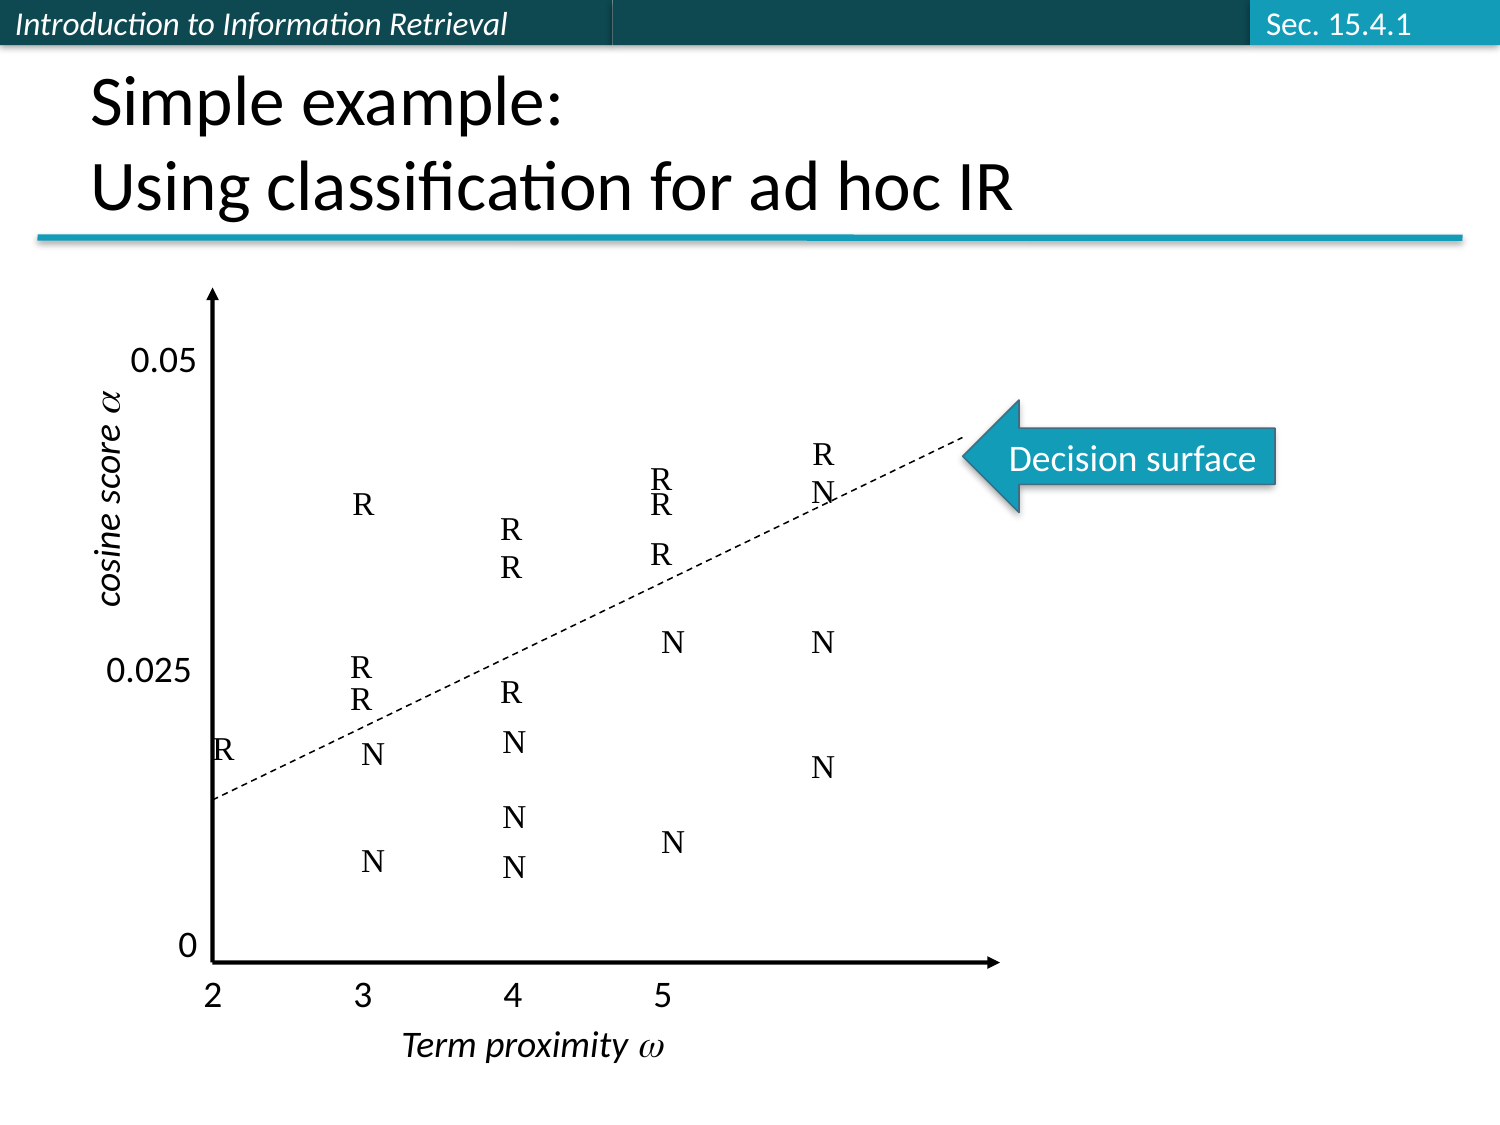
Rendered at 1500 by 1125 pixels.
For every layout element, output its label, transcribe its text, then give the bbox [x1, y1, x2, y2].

text_box N [796, 612, 850, 668]
title Simple example: Using classification for ad hoc IR [75, 45, 1425, 233]
text_box 0.05 [115, 327, 213, 387]
text_box 4 [488, 962, 538, 1012]
text_box Term proximity  [386, 1012, 678, 1073]
text_box N [646, 612, 700, 668]
text_box [206, 287, 219, 327]
text_box 3 [338, 962, 388, 1023]
text_box R [197, 719, 250, 775]
text_box R [635, 530, 688, 580]
text_box 2 [188, 962, 238, 1023]
text_box [688, 956, 1000, 969]
text_box 0.025 [91, 637, 207, 698]
text_box N [796, 737, 850, 793]
text_box 0 [163, 912, 213, 973]
text_box N [796, 462, 850, 518]
text_box Sec. 15.4.1 [1251, 0, 1427, 50]
text_box R [485, 662, 538, 718]
text_box Decision surface [962, 399, 1276, 514]
text_box N [646, 812, 700, 868]
text_box 5 [638, 962, 688, 1023]
text_box cosine score  [74, 377, 135, 623]
text_box N [487, 837, 542, 893]
text_box R [335, 693, 388, 725]
text_box R [797, 424, 850, 462]
text_box R [335, 637, 388, 693]
text_box R [337, 474, 390, 530]
text_box R [485, 499, 538, 555]
text_box R [485, 555, 538, 593]
text_box N [346, 832, 400, 887]
text_box R [635, 449, 688, 505]
text_box N [487, 712, 542, 768]
text_box N [346, 724, 400, 780]
text_box R [635, 505, 688, 530]
text_box N [487, 787, 542, 837]
